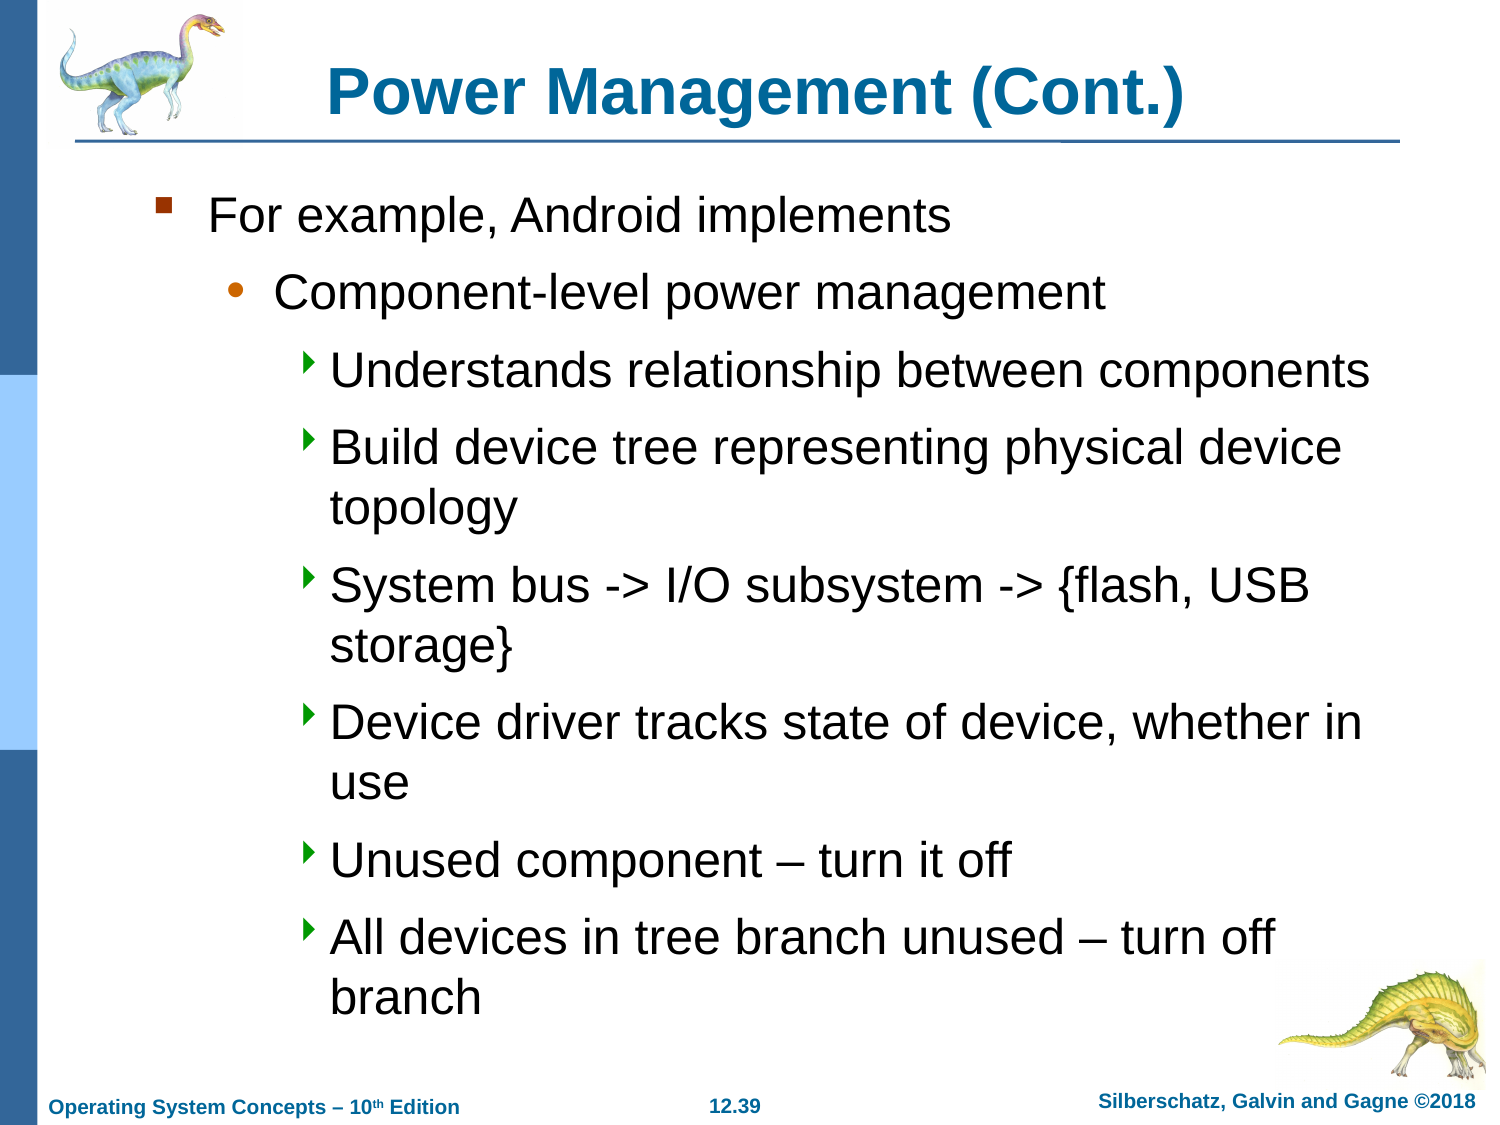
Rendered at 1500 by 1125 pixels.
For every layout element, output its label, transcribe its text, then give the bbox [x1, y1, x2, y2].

picture [1275, 959, 1486, 1090]
picture [46, 0, 243, 149]
title Power Management (Cont.) [107, 40, 1406, 136]
list For example, Android implements Component-level power management Understands relationship between components Build device tree representing physical device topology System bus -> I/O subsystem -> {flash, USB storage} Device driver tracks state of device, whether in use Unused component – turn it off All devices in tree branch unused – turn off branch [136, 174, 1399, 918]
